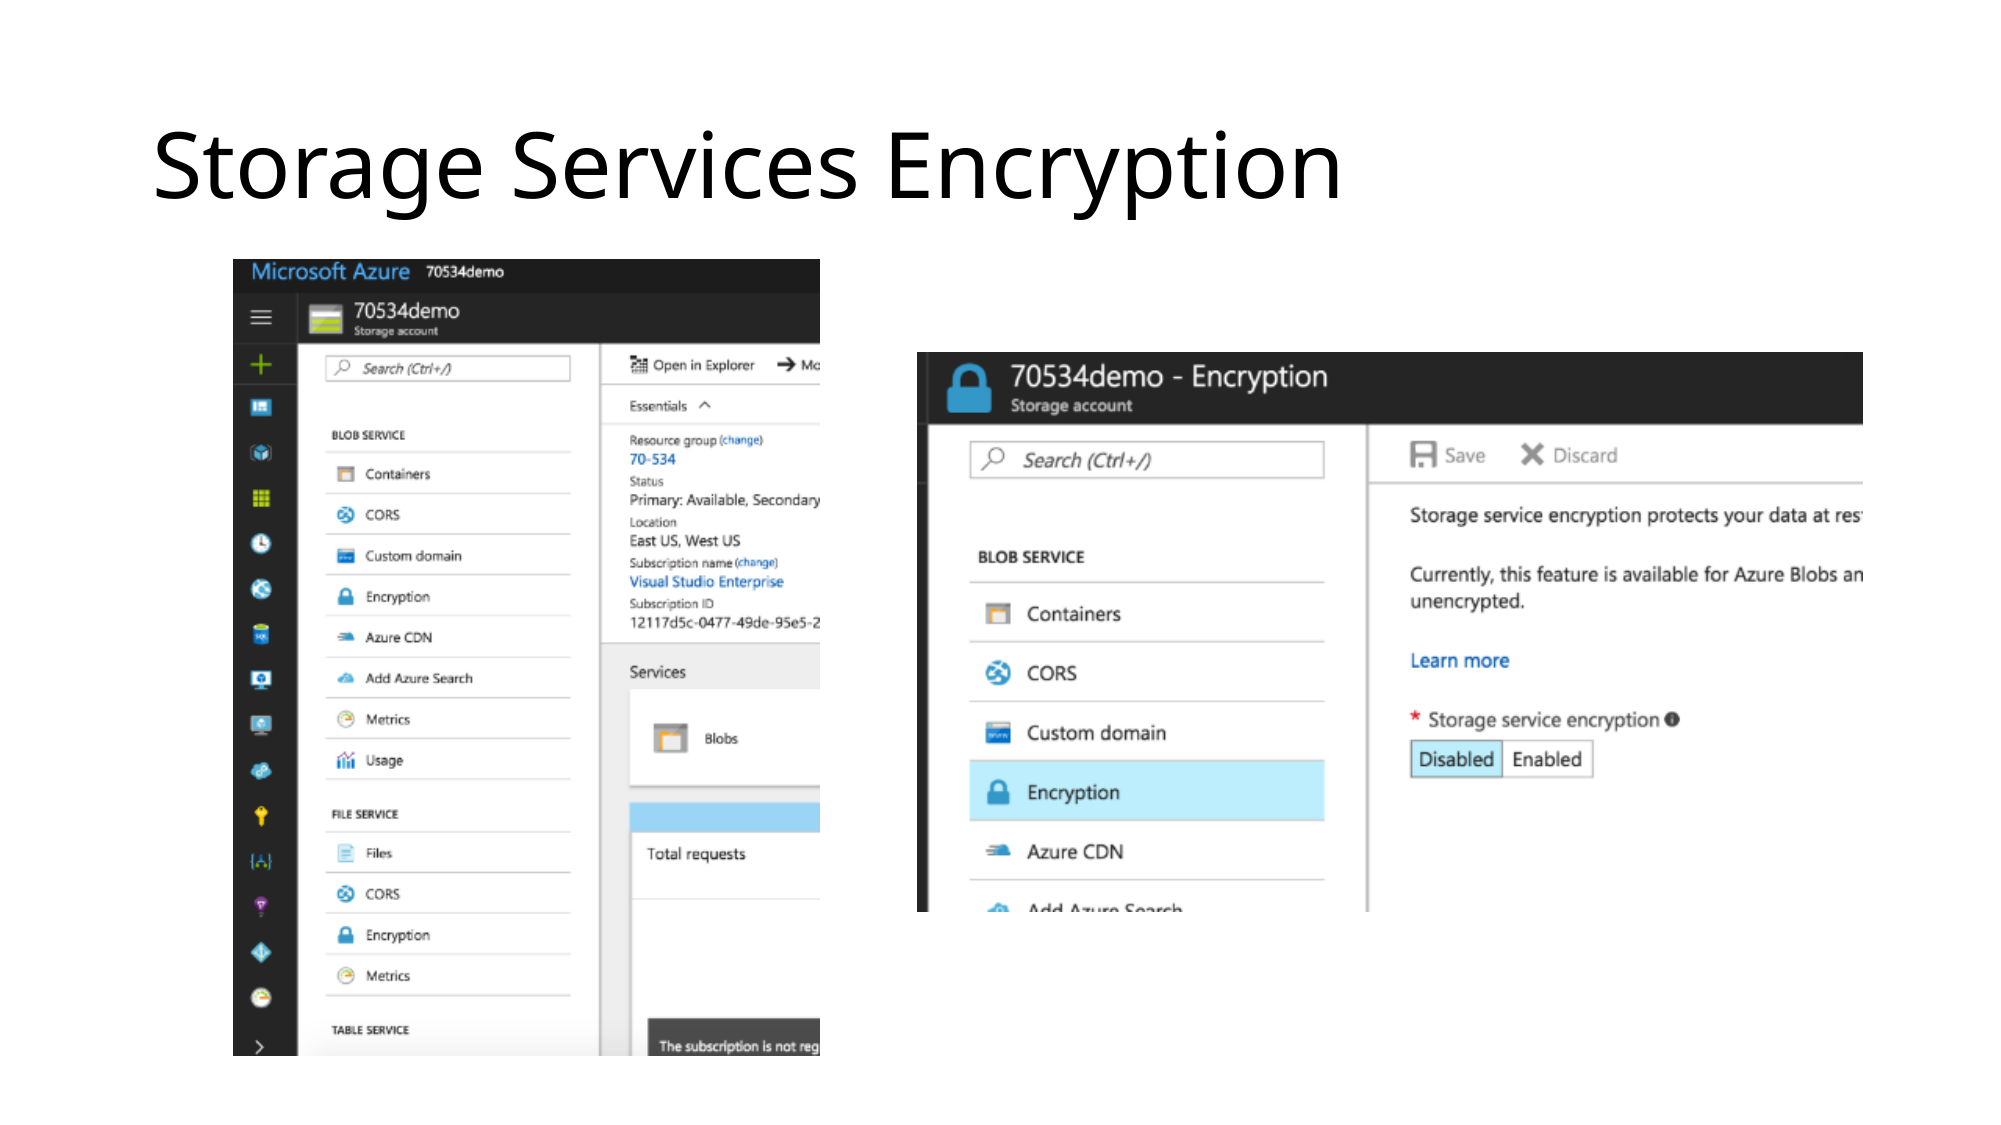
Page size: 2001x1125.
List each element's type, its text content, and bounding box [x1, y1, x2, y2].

picture [917, 352, 1863, 912]
picture [233, 258, 820, 1056]
title Storage Services Encryption [137, 59, 1863, 278]
